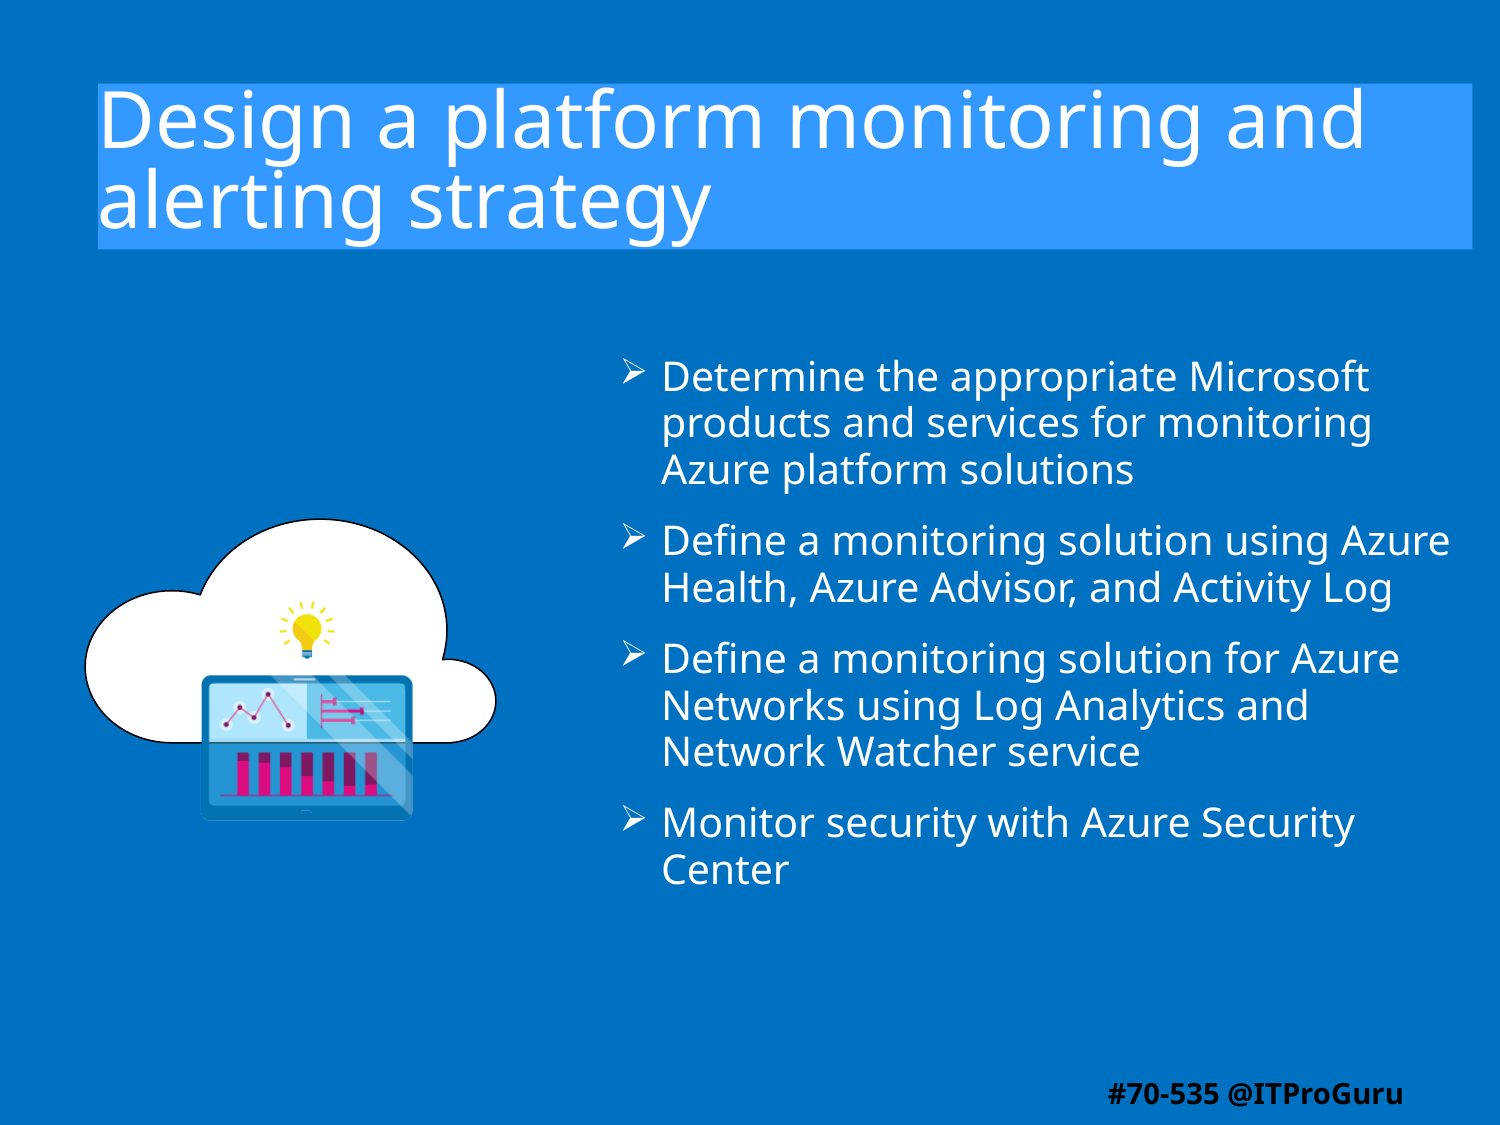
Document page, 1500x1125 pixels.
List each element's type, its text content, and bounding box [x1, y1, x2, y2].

text_box [85, 519, 442, 743]
title Design a platform monitoring and alerting strategy [97, 83, 1473, 250]
picture [177, 596, 440, 826]
text_box [444, 659, 496, 743]
subtitle Determine the appropriate Microsoft products and services for monitoring Azure platform solutions Define a monitoring solution using Azure Health, Azure Advisor, and Activity Log Define a monitoring solution for Azure Networks using Log Analytics and Network Watcher service Monitor security with Azure Security Center [604, 345, 1473, 958]
